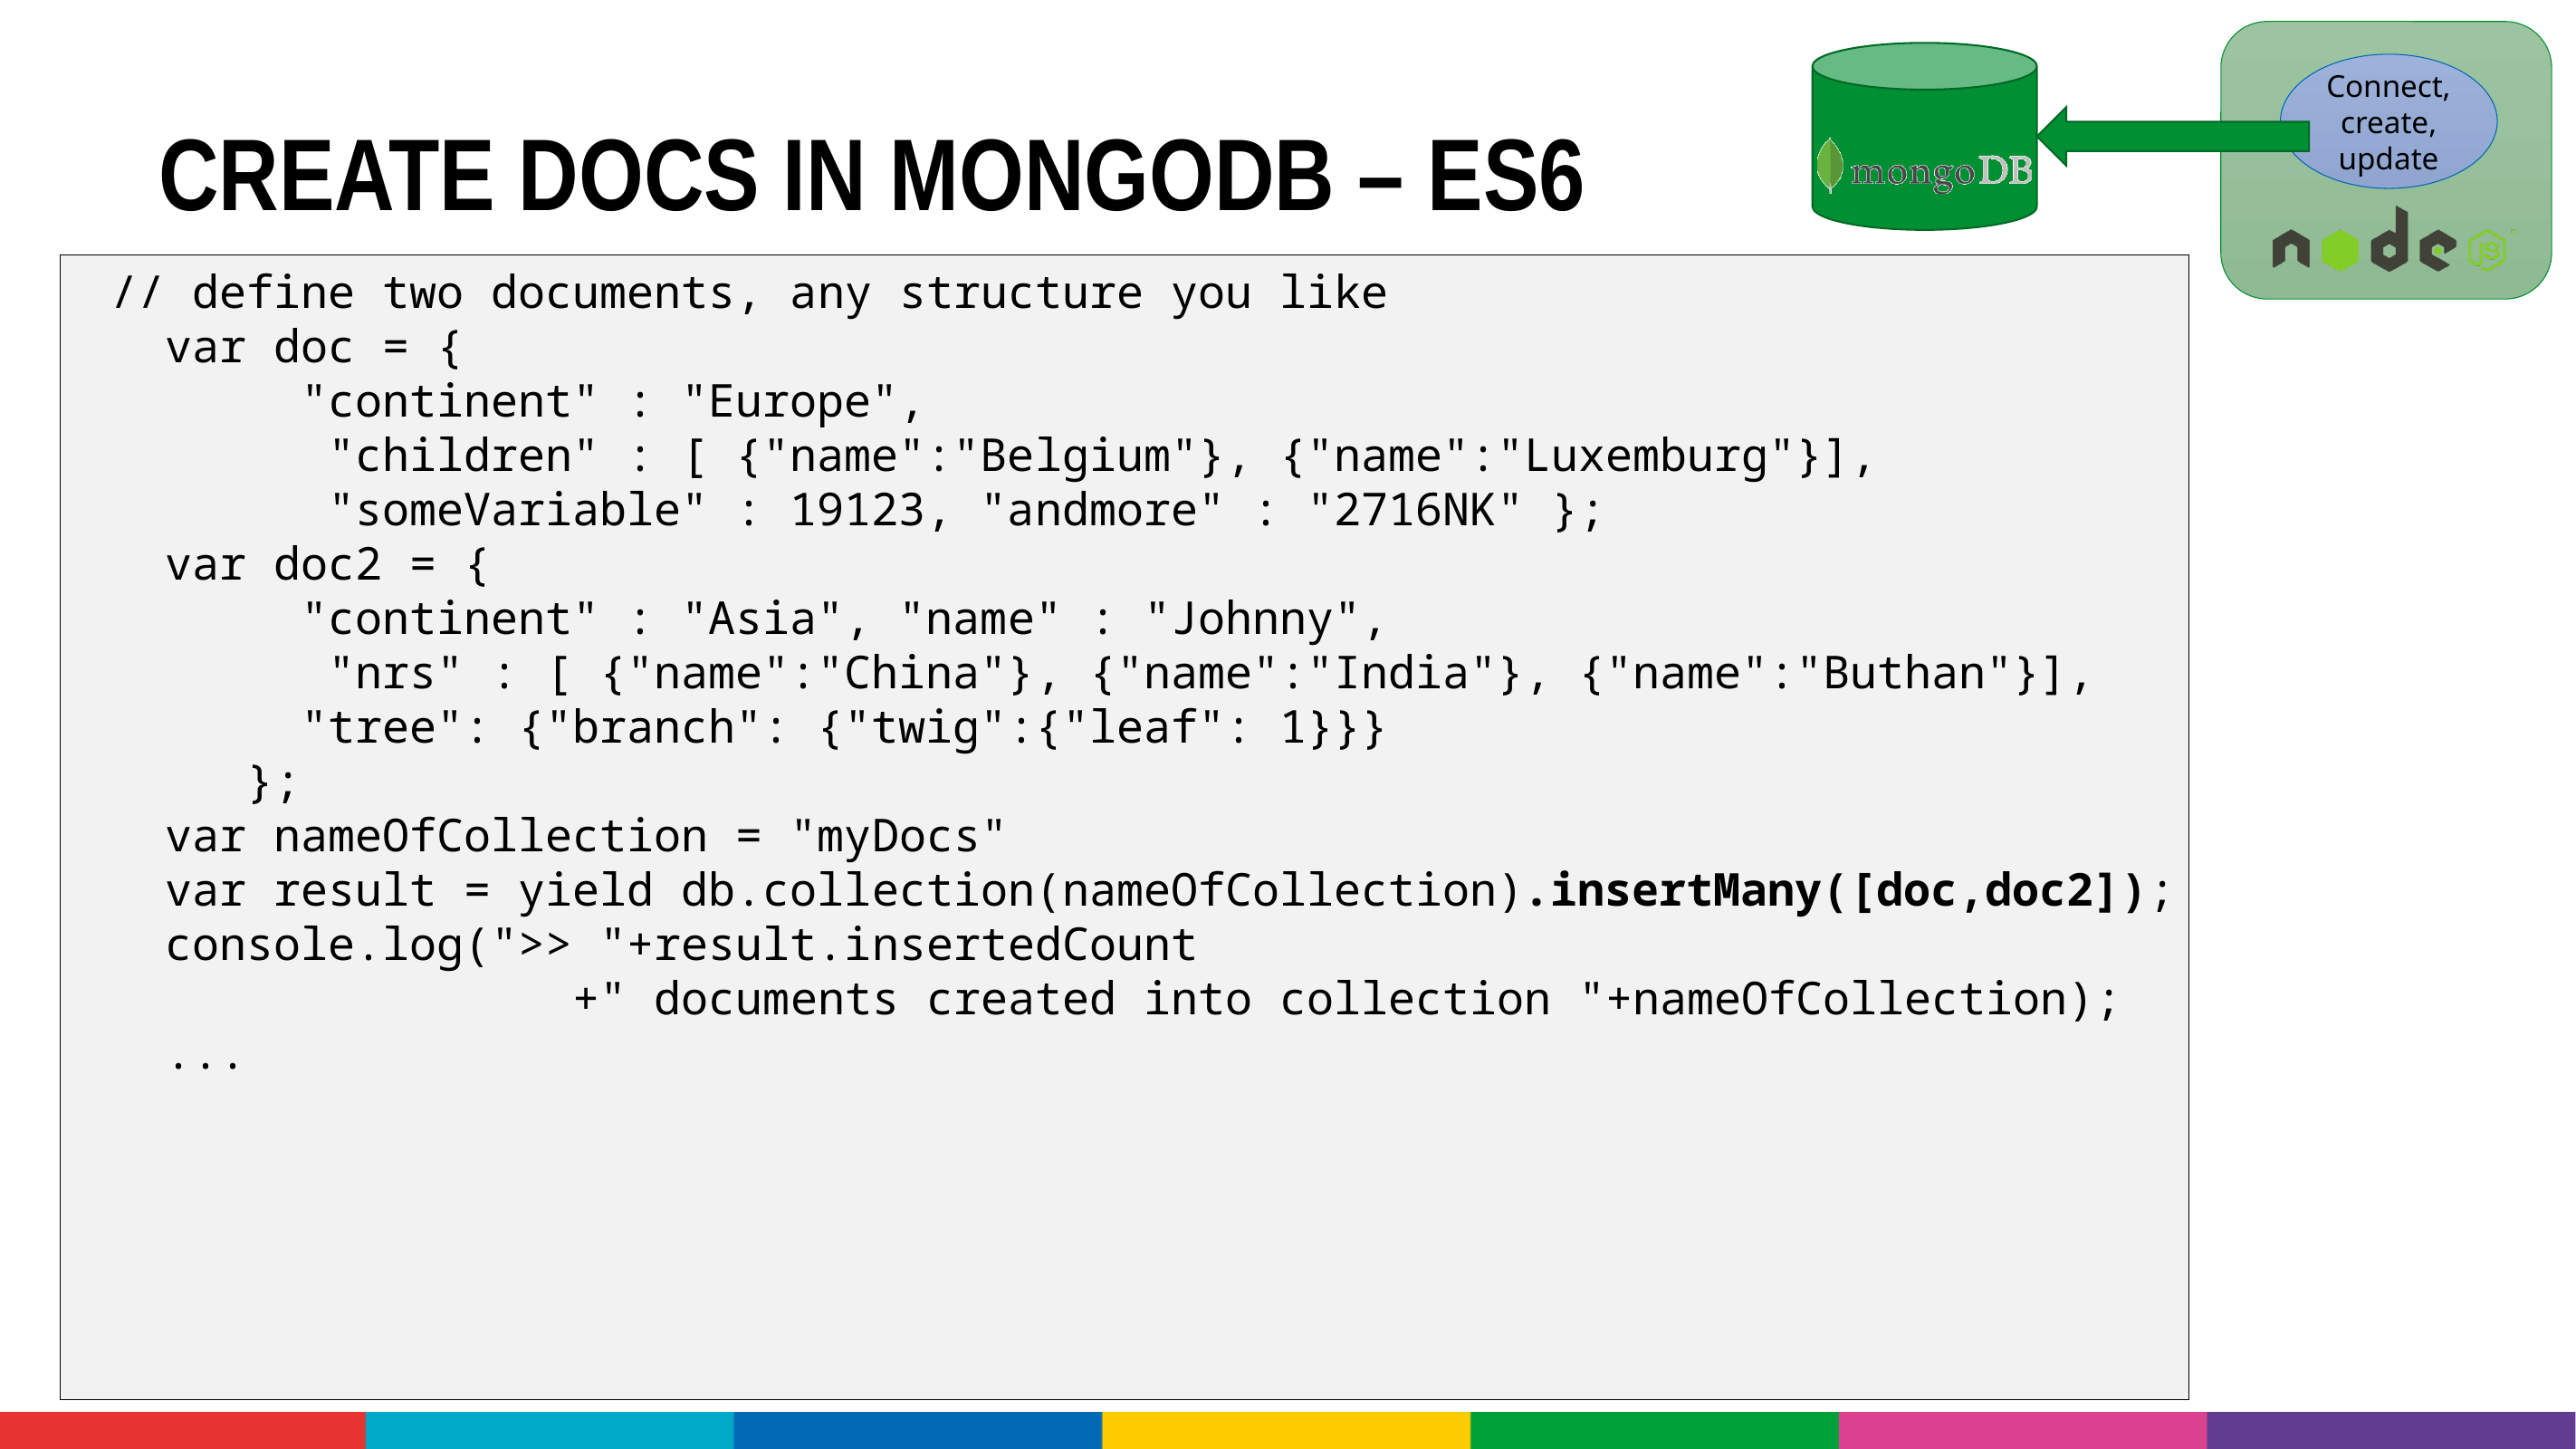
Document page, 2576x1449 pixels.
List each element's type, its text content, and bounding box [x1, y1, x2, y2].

picture [735, 1412, 2576, 1449]
text_box [60, 254, 2189, 1400]
text_box // define two documents, any structure you like var doc = { "continent" : "Europe", "children" : [ {"name":"Belgium"}, {"name":"Luxemburg"}], "someVariable" : 19123, "andmore" : "2716NK" }; var doc2 = { "continent" : "Asia", "name" : "Johnny", "nrs" : [ {"name":"China"}, {"name":"India"}, {"name":"Buthan"}], "tree": {"branch": {"twig":{"leaf": 1}}} }; var nameOfCollection = "myDocs" var result = yield db.collection(nameOfCollection).insertMany([doc,doc2]); console.log(">> "+result.insertedCount +" documents created into collection "+nameOfCollection); ... [70, 256, 2189, 1085]
picture [0, 1412, 733, 1449]
text_box Connect, create, update [2280, 53, 2498, 189]
text_box [2220, 21, 2552, 300]
text_box [2035, 104, 2311, 168]
text_box [1811, 42, 2038, 231]
picture [1817, 138, 2032, 194]
title CREATE docs in MongoDB – ES6 [145, 125, 2059, 254]
picture [2273, 206, 2517, 272]
